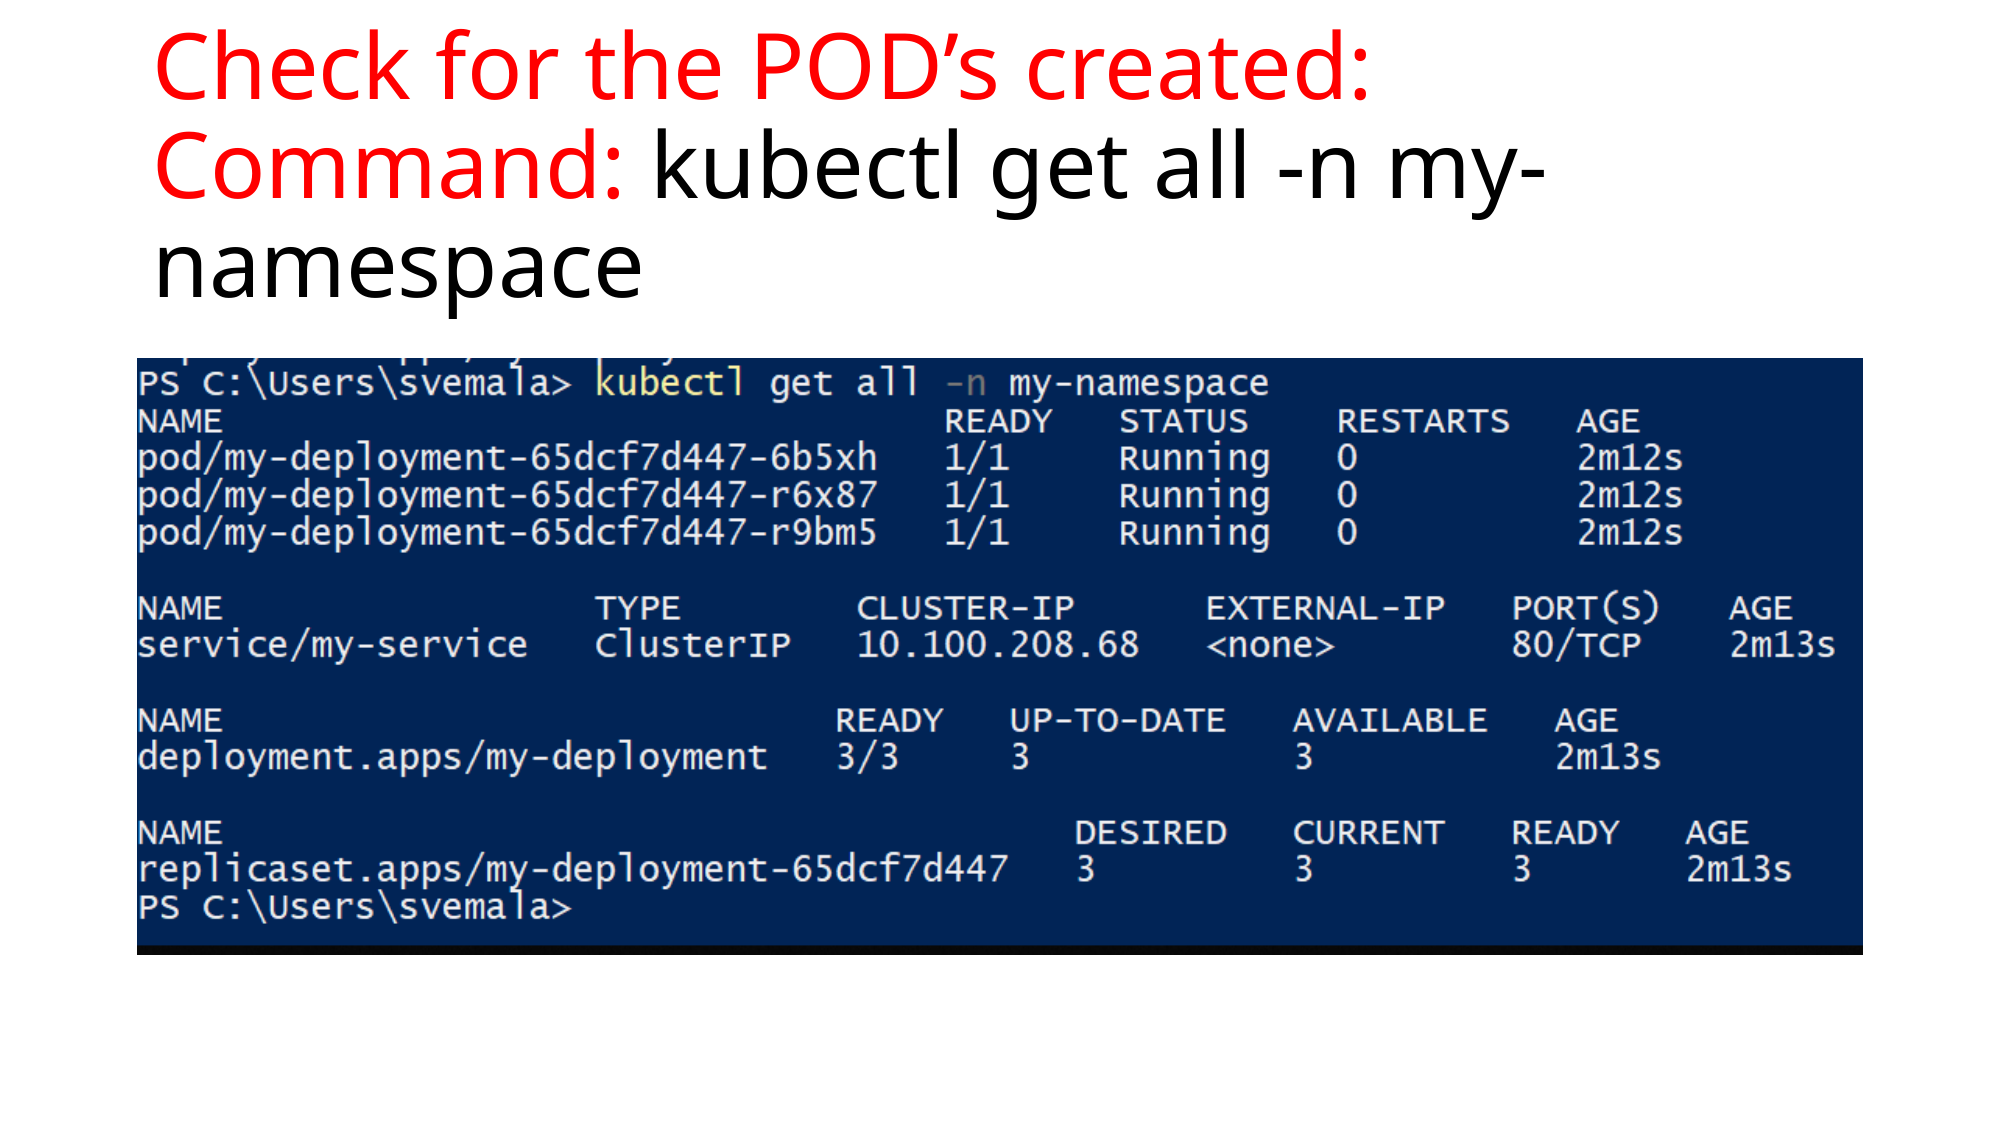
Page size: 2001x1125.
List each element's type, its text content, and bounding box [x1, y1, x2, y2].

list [137, 358, 1863, 955]
title Check for the POD’s created: Command: kubectl get all -n my-namespace [137, 59, 1863, 278]
